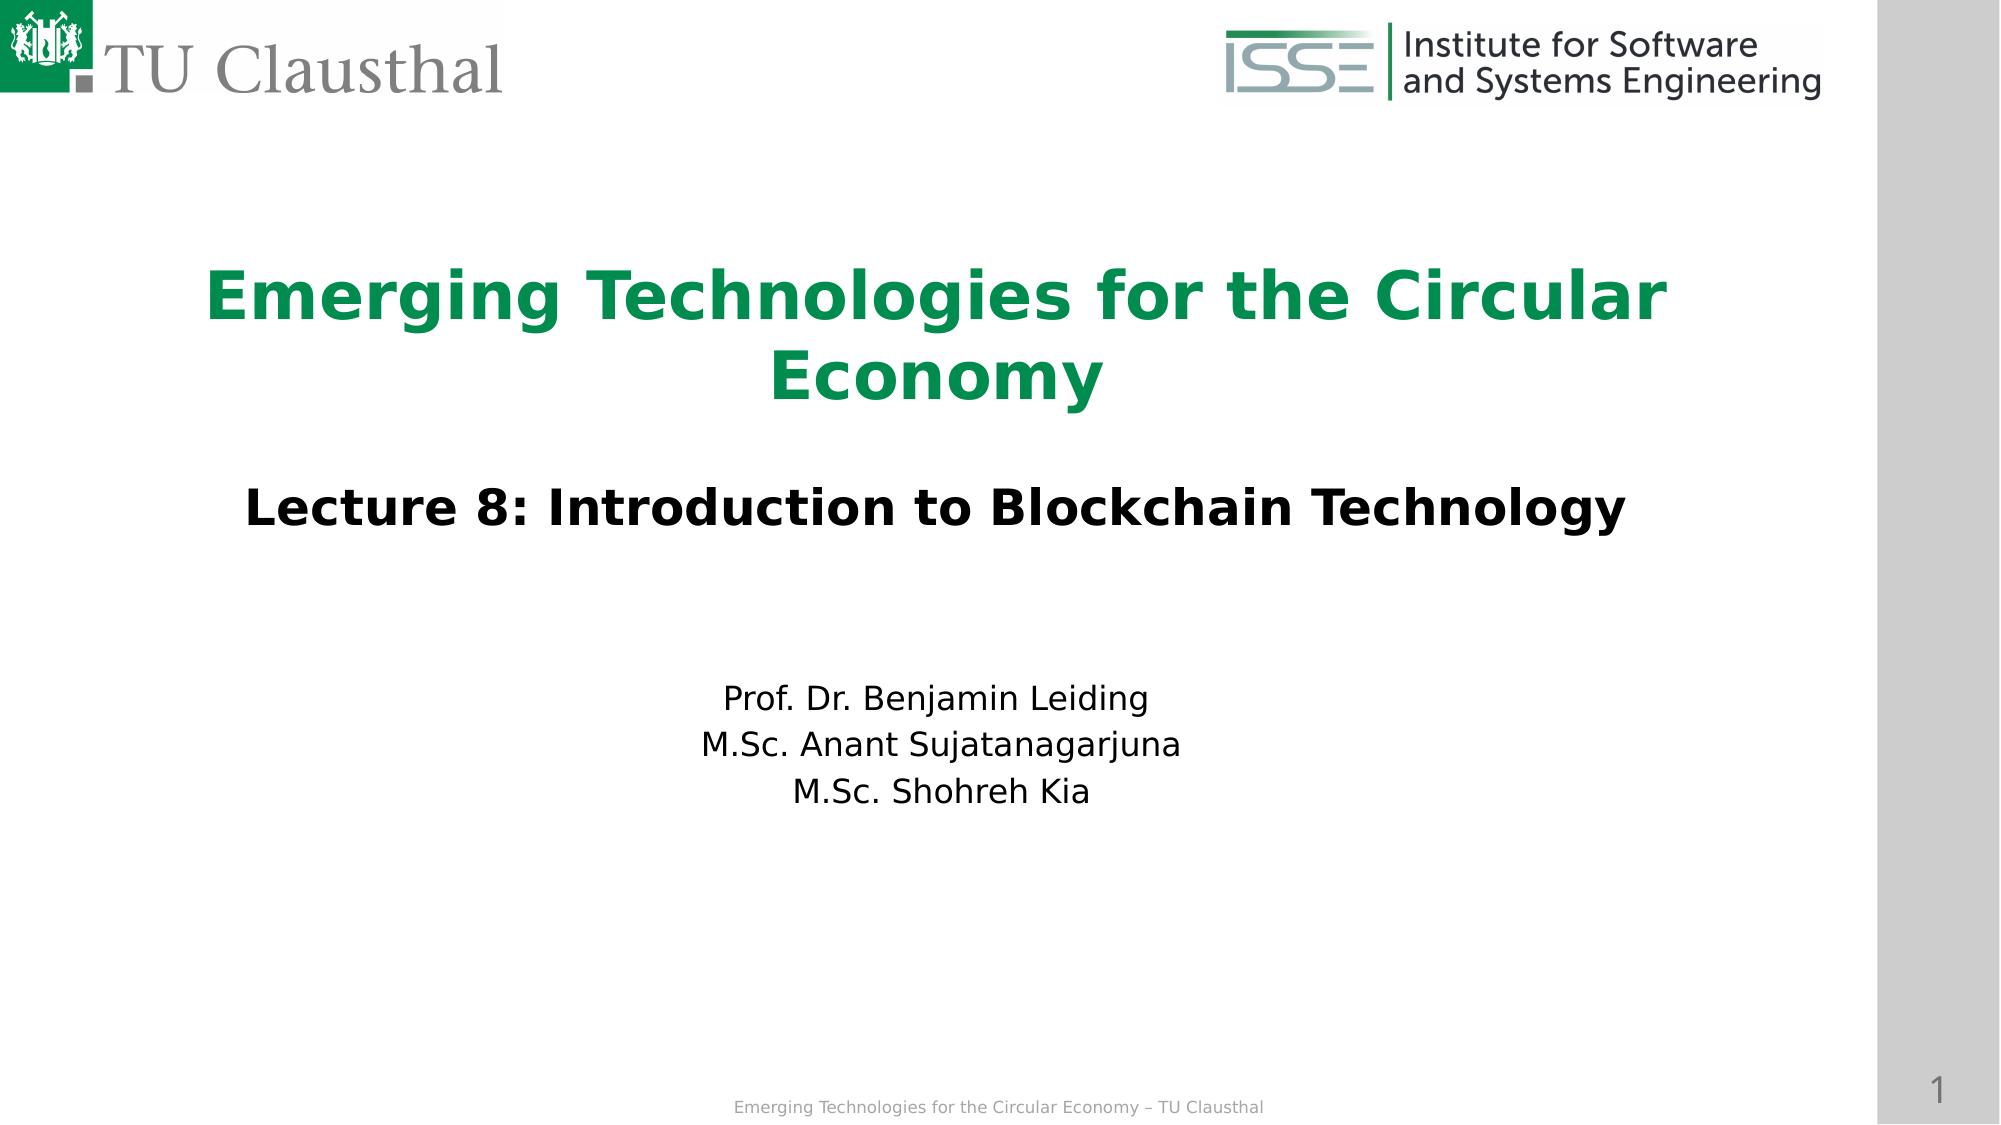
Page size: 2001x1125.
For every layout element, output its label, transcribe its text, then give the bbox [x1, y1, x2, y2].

picture [1218, 22, 1826, 107]
text_box Lecture 8: Introduction to Blockchain Technology Prof. Dr. Benjamin Leiding M.Sc. Anant Sujatanagarjuna M.Sc. Shohreh Kia [86, 467, 1787, 857]
text_box Emerging Technologies for the Circular Economy [86, 231, 1787, 421]
picture [0, 0, 502, 93]
